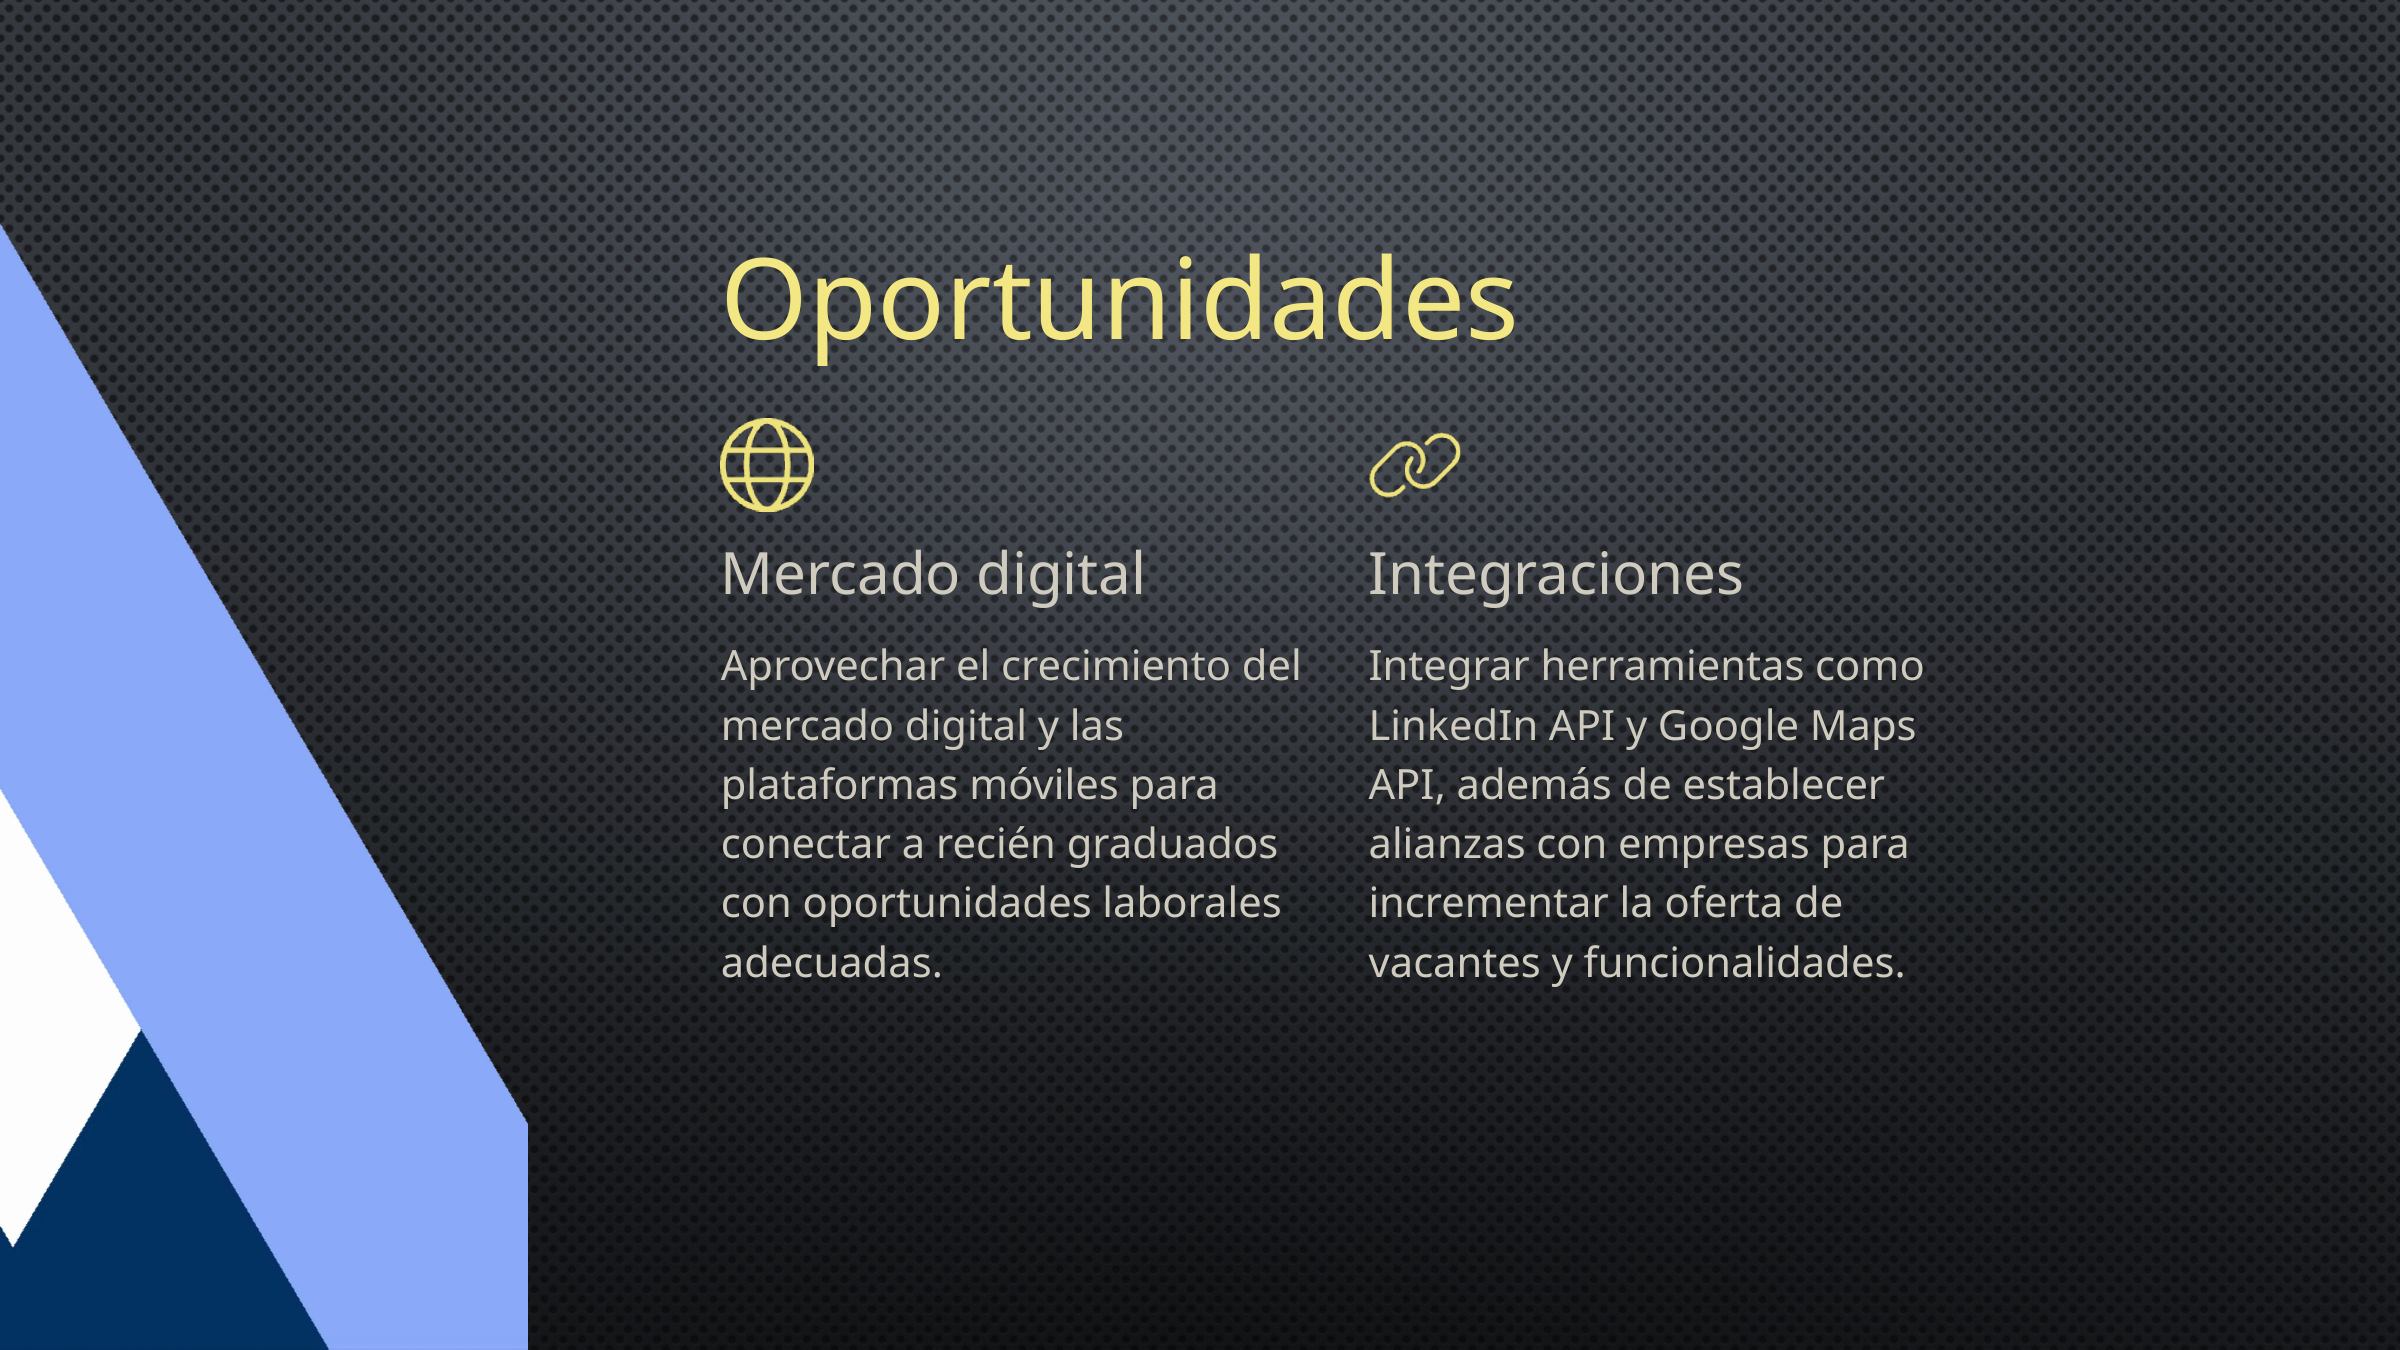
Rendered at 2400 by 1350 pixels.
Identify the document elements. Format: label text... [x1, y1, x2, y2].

text_box Mercado digital [720, 549, 1186, 608]
picture [1368, 418, 1462, 513]
text_box Integraciones [1368, 549, 1834, 608]
text_box Aprovechar el crecimiento del mercado digital y las plataformas móviles para conectar a recién graduados con oportunidades laborales adecuadas. [720, 629, 1313, 928]
text_box Integrar herramientas como LinkedIn API y Google Maps API, además de establecer alianzas con empresas para incrementar la oferta de vacantes y funcionalidades. [1368, 629, 1961, 987]
picture [0, 0, 528, 1350]
text_box Oportunidades [720, 246, 1652, 364]
picture [720, 418, 815, 513]
